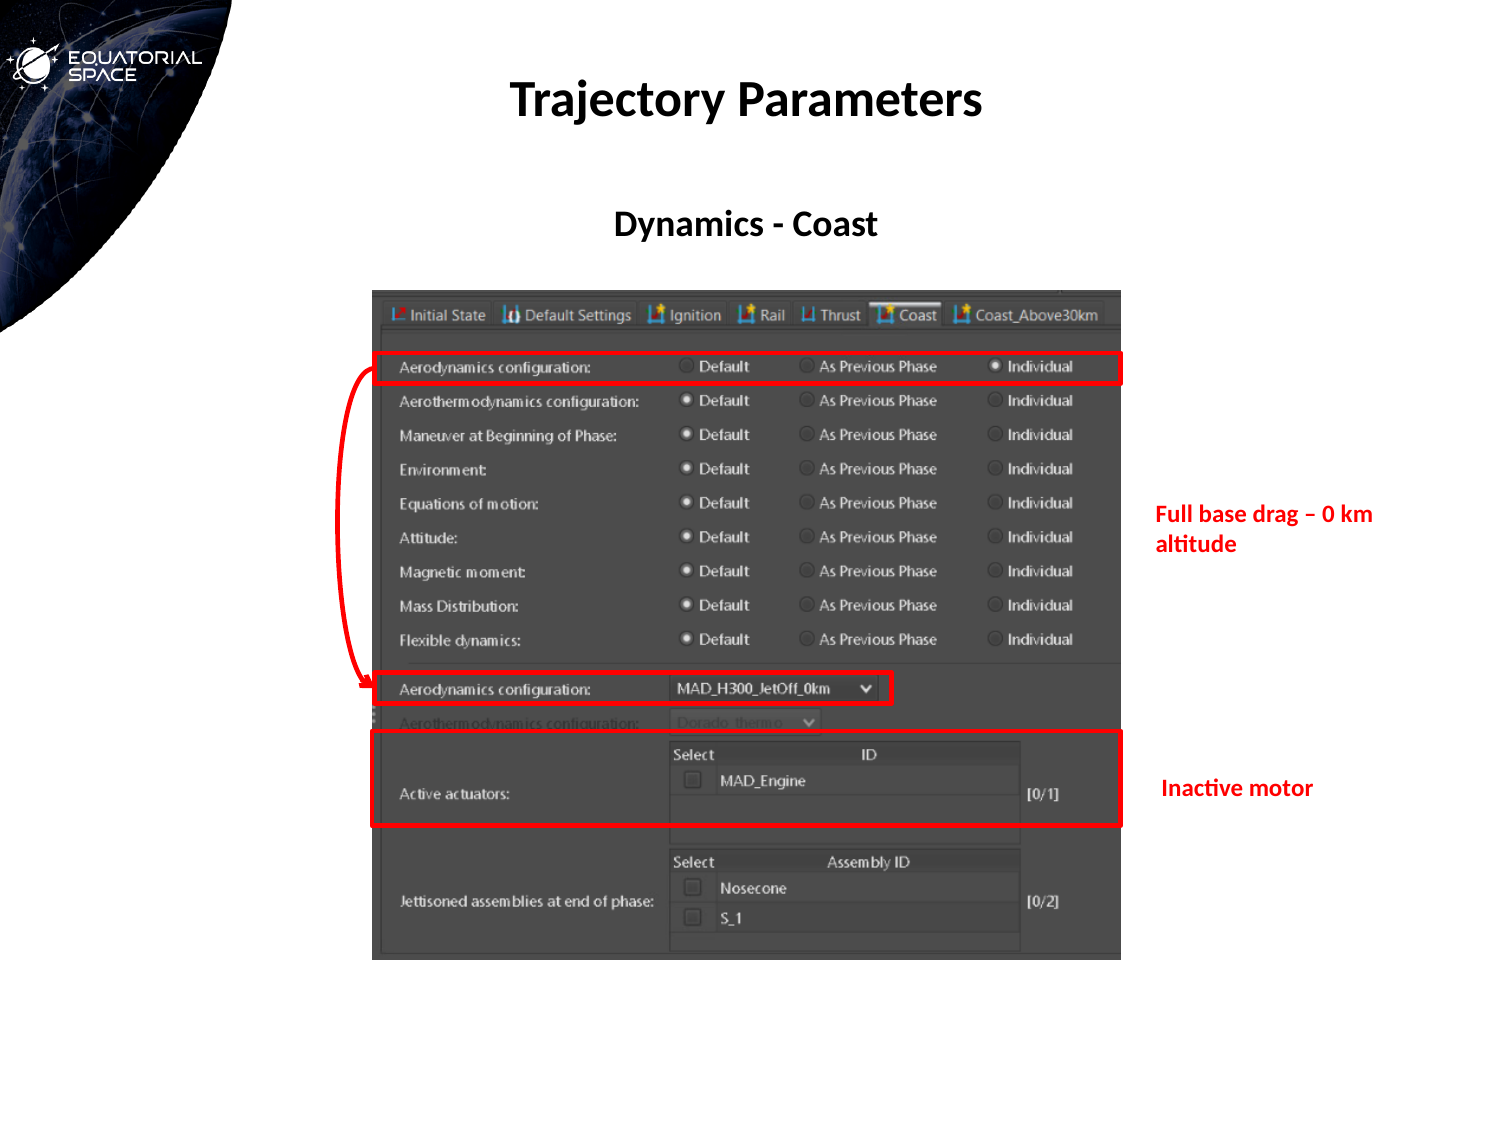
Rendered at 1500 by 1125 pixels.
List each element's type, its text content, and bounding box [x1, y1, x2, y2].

text_box Dynamics - Coast [263, 192, 1230, 252]
text_box Inactive motor [1146, 764, 1341, 809]
text_box Trajectory Parameters [454, 57, 1039, 135]
text_box Full base drag – 0 km altitude [1140, 490, 1406, 565]
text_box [0, 0, 232, 333]
picture [371, 290, 1122, 961]
